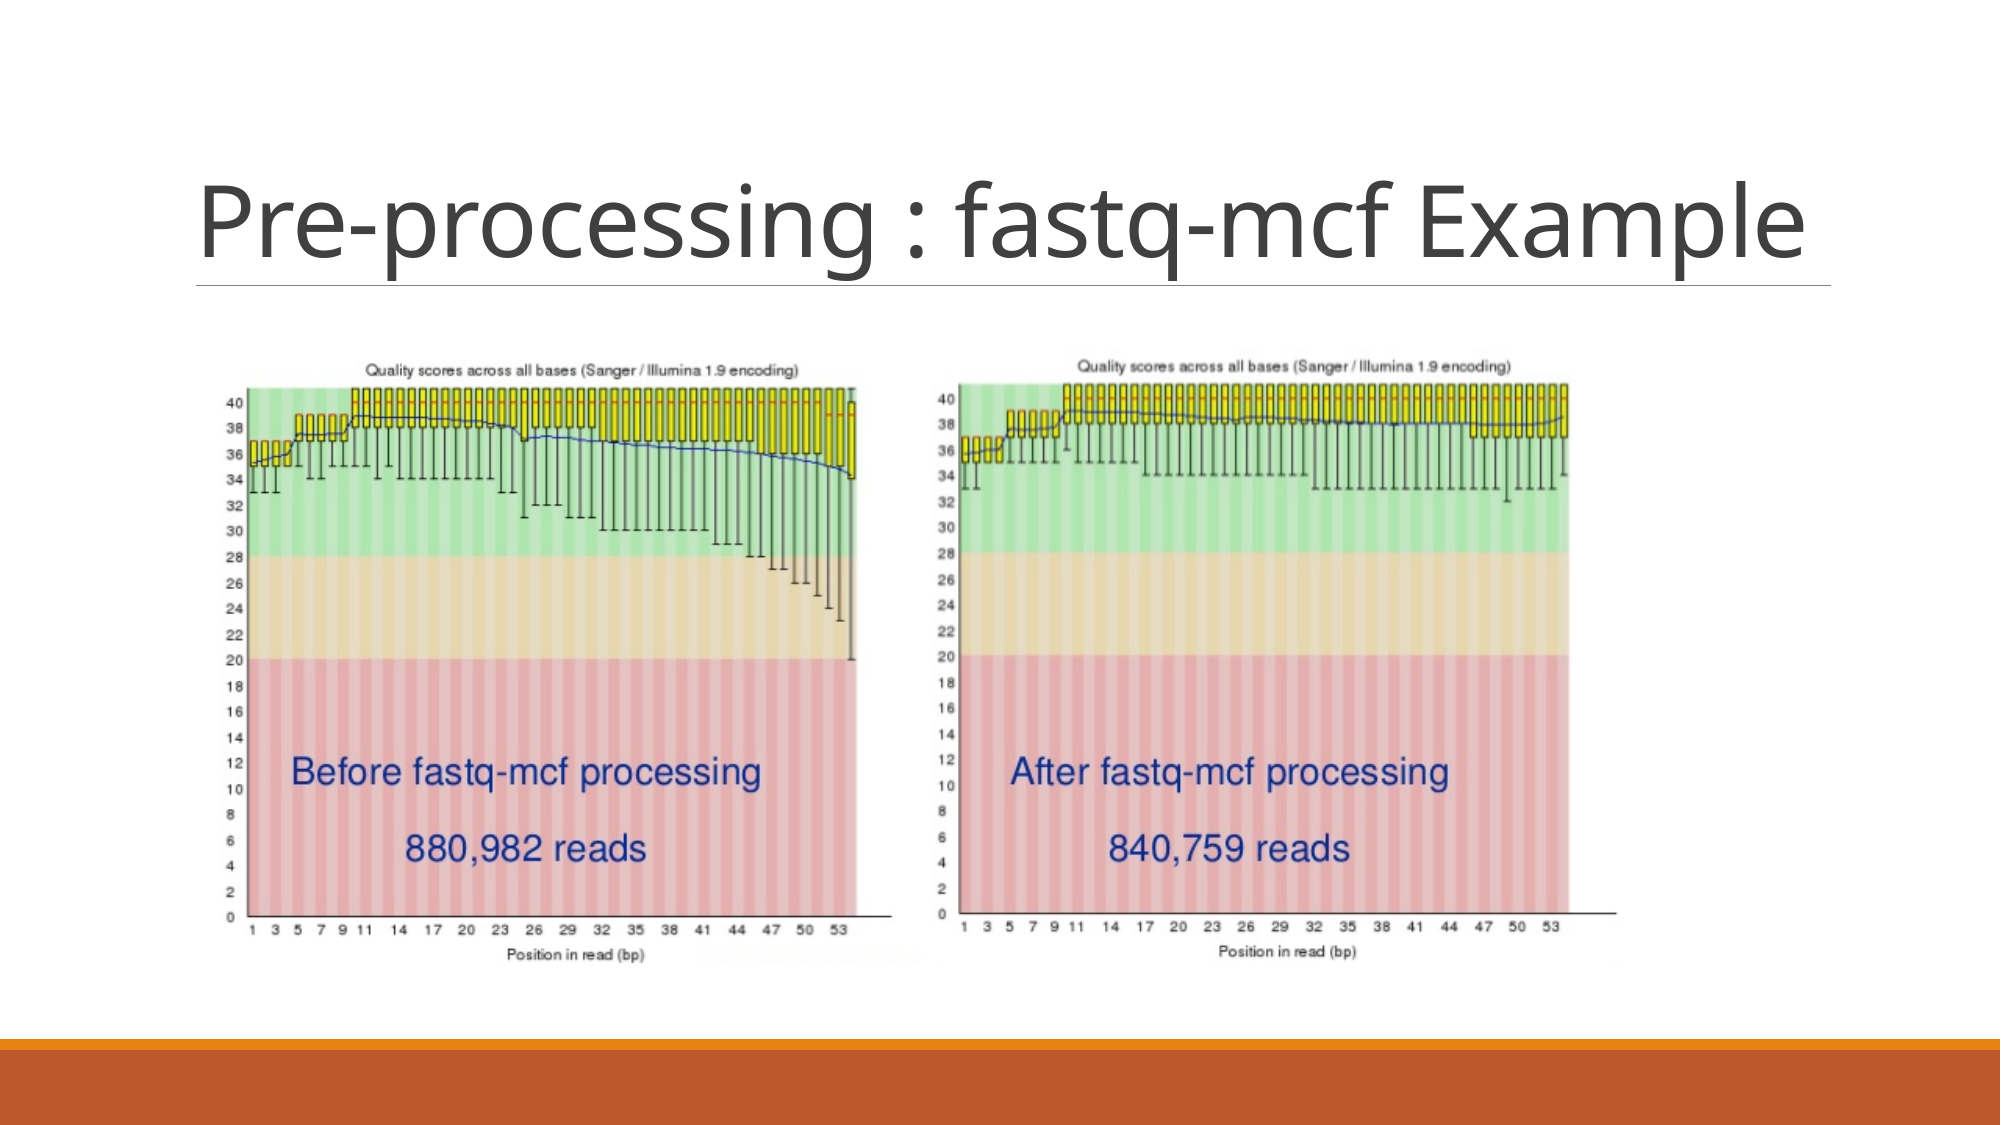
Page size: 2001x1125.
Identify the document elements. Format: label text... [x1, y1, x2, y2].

title Pre-processing : fastq-mcf Example [180, 47, 1830, 285]
picture [179, 333, 1759, 964]
